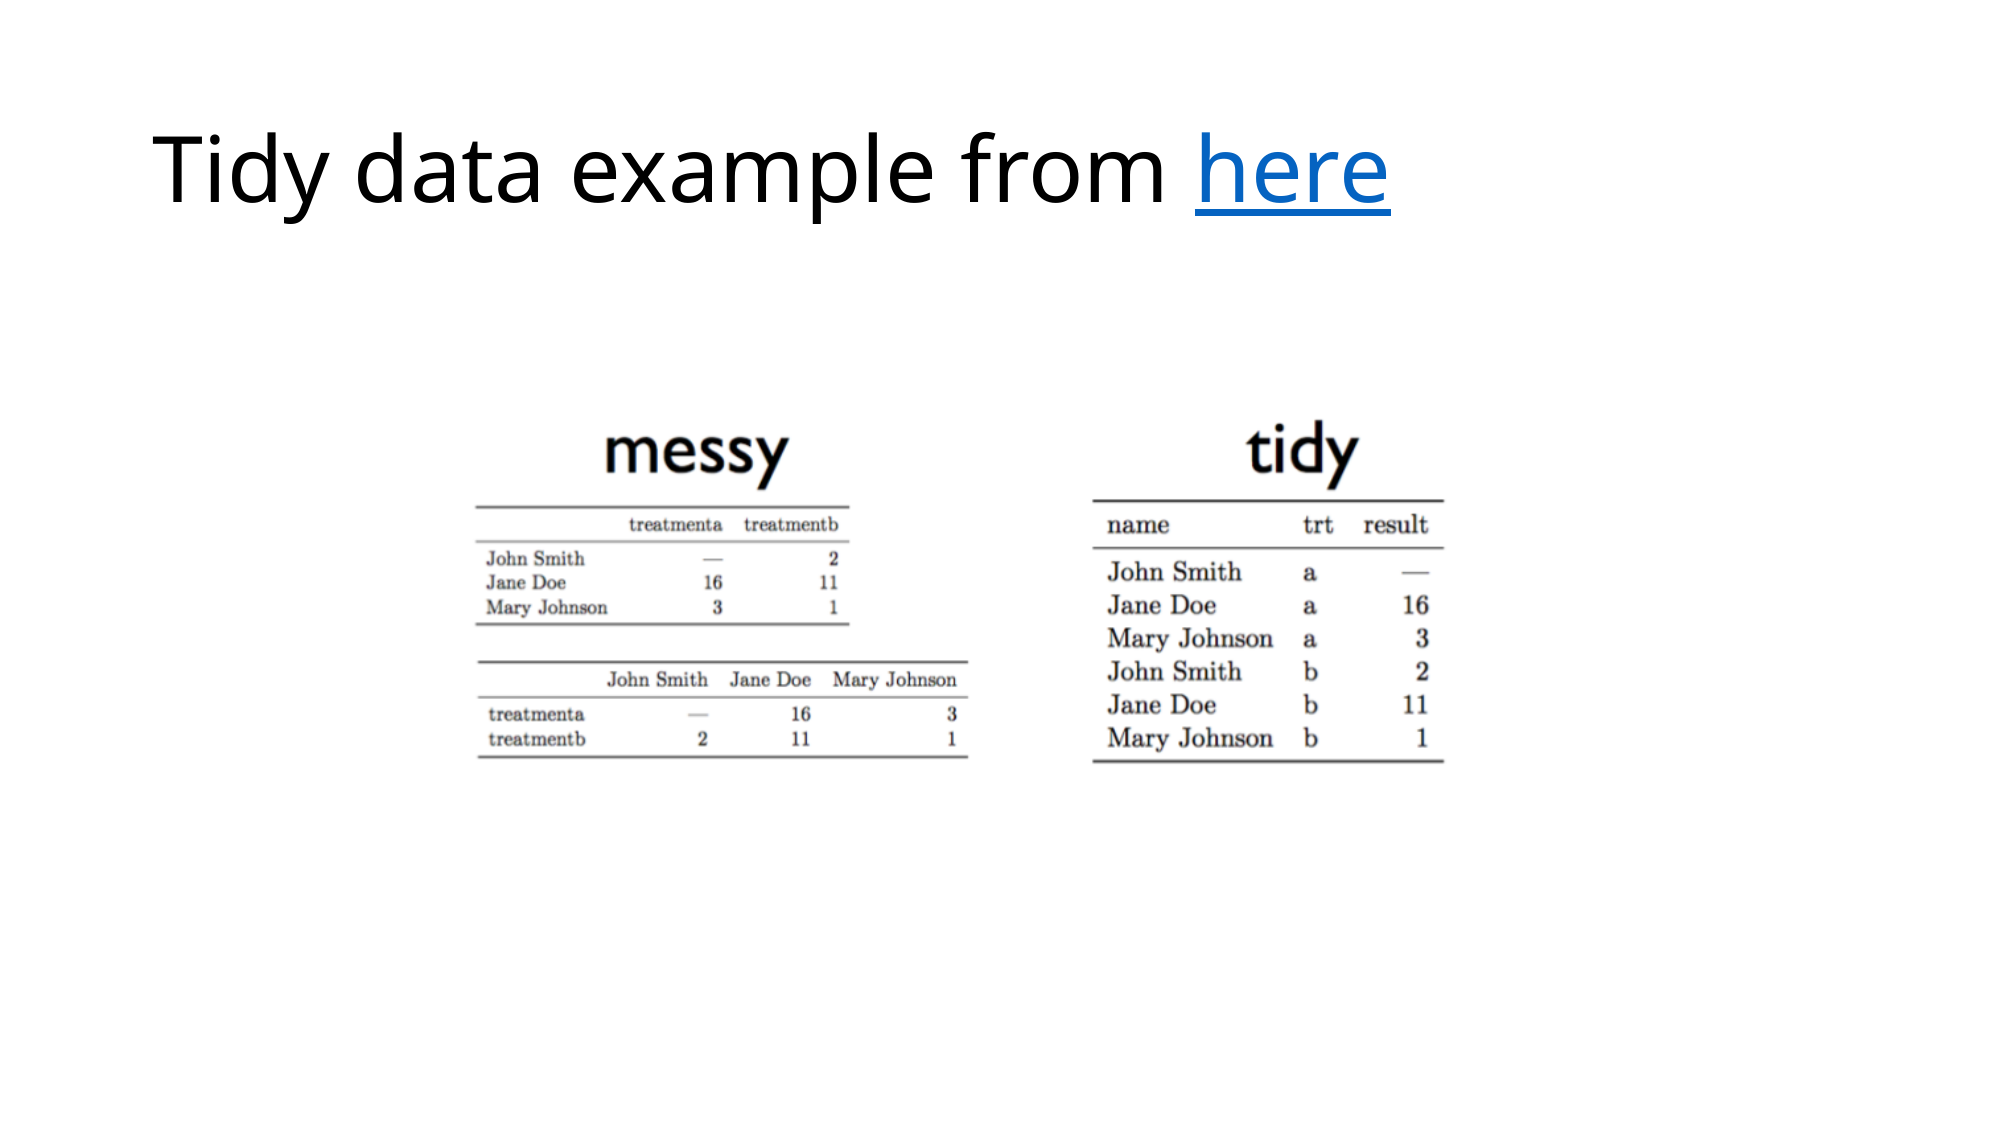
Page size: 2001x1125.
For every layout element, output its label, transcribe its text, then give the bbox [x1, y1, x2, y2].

picture [366, 297, 1634, 1011]
title Tidy data example from here [137, 59, 1863, 278]
